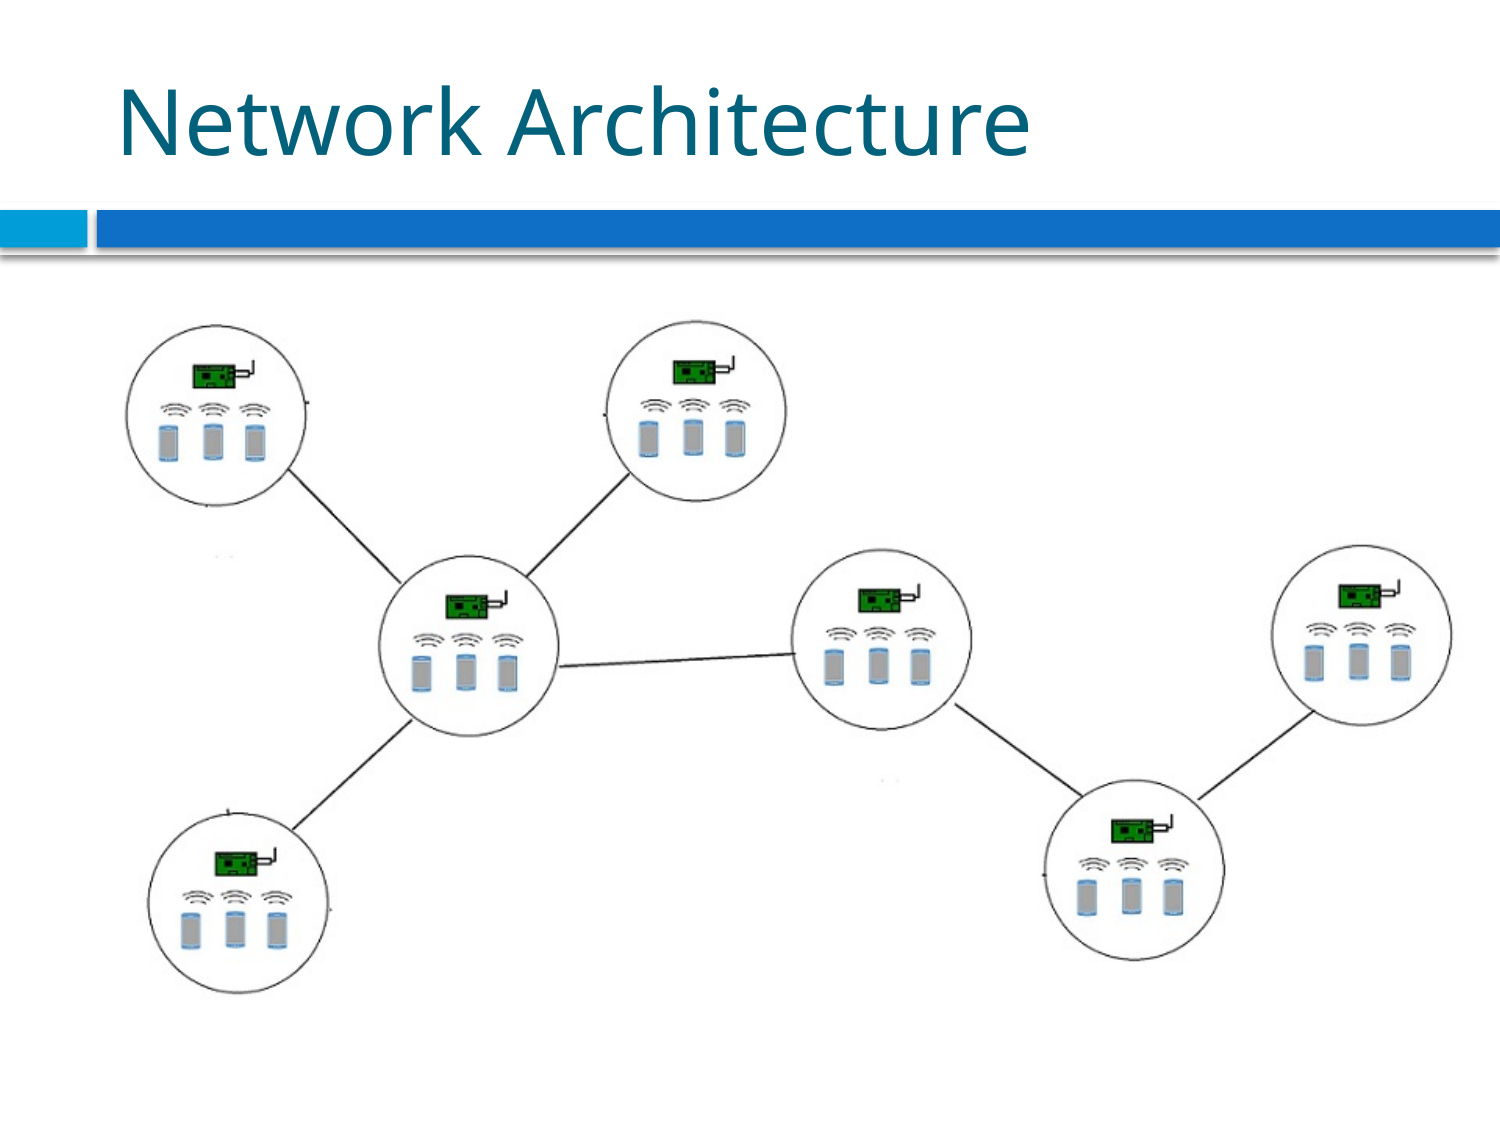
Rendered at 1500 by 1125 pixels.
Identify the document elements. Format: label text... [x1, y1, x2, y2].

picture [0, 287, 1500, 1085]
title Network Architecture [100, 37, 1438, 200]
